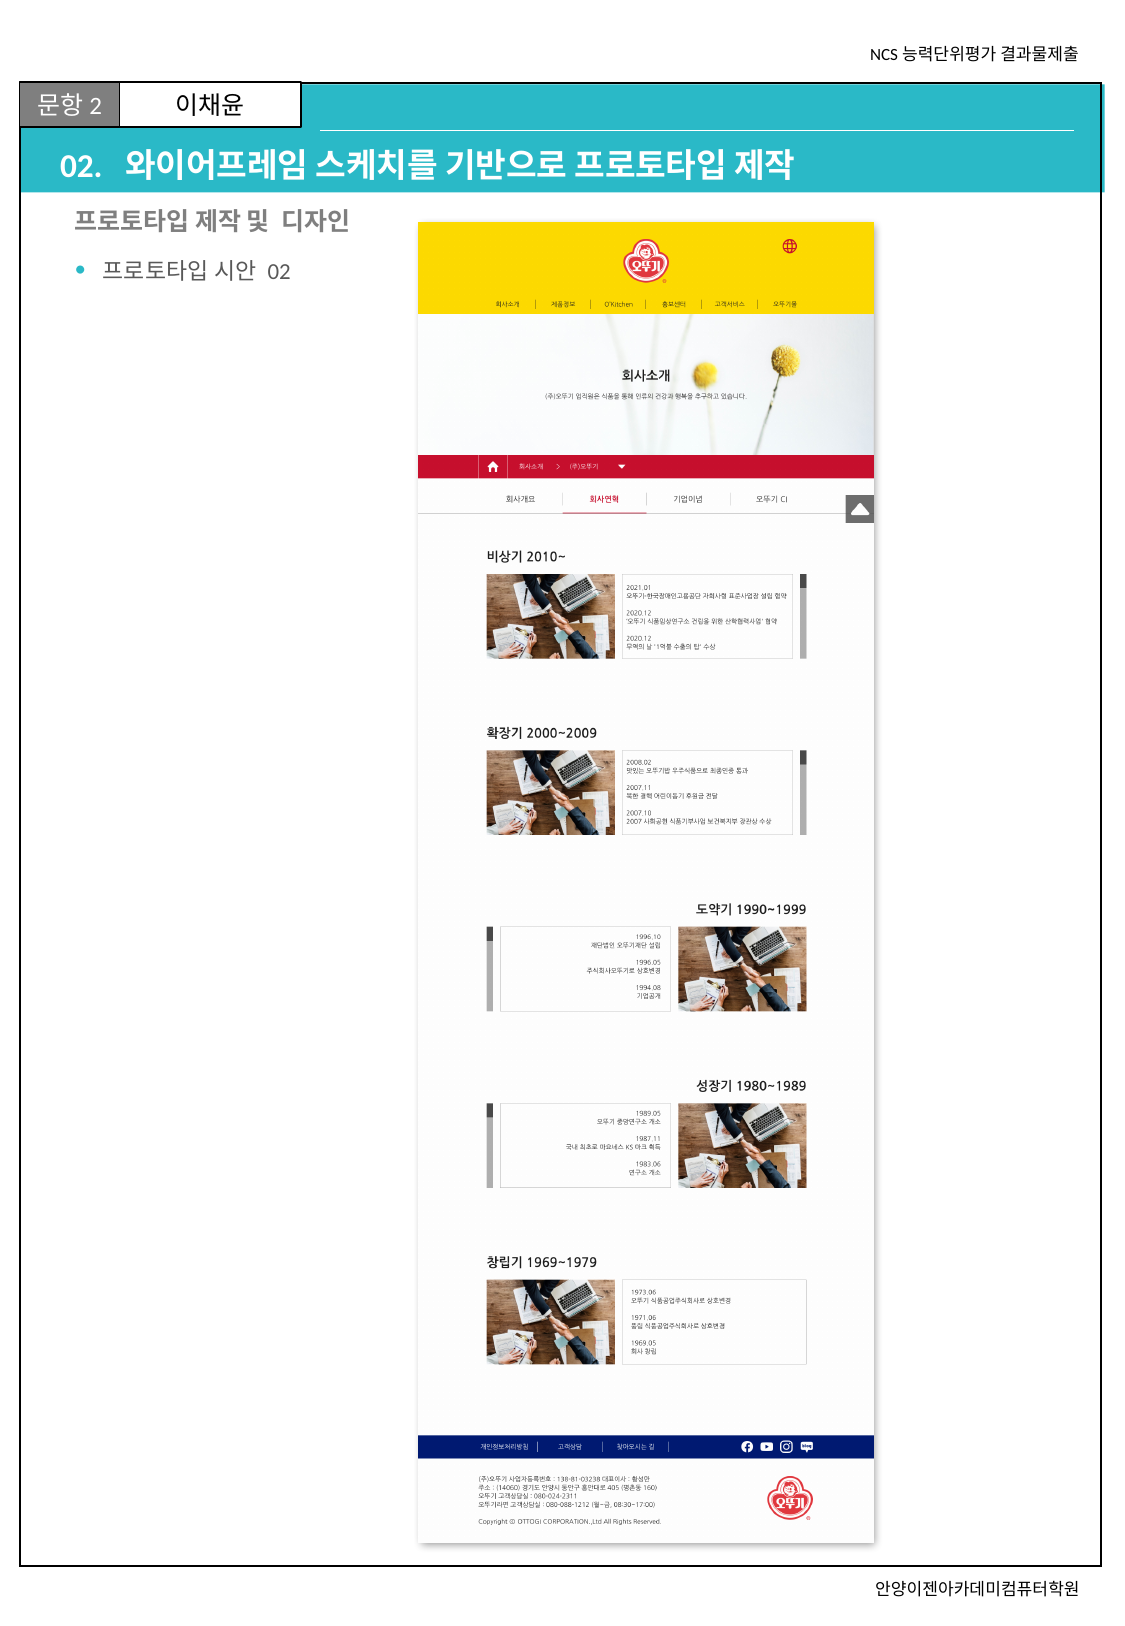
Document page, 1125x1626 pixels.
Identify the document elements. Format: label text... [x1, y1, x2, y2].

title 02. 와이어프레임 스케치를 기반으로 프로토타입 제작 [45, 141, 1073, 193]
subtitle 프로토타입 제작 및 디자인 [59, 202, 1076, 243]
list 프로토타입 시안 02 [59, 249, 413, 301]
picture [418, 222, 874, 1544]
